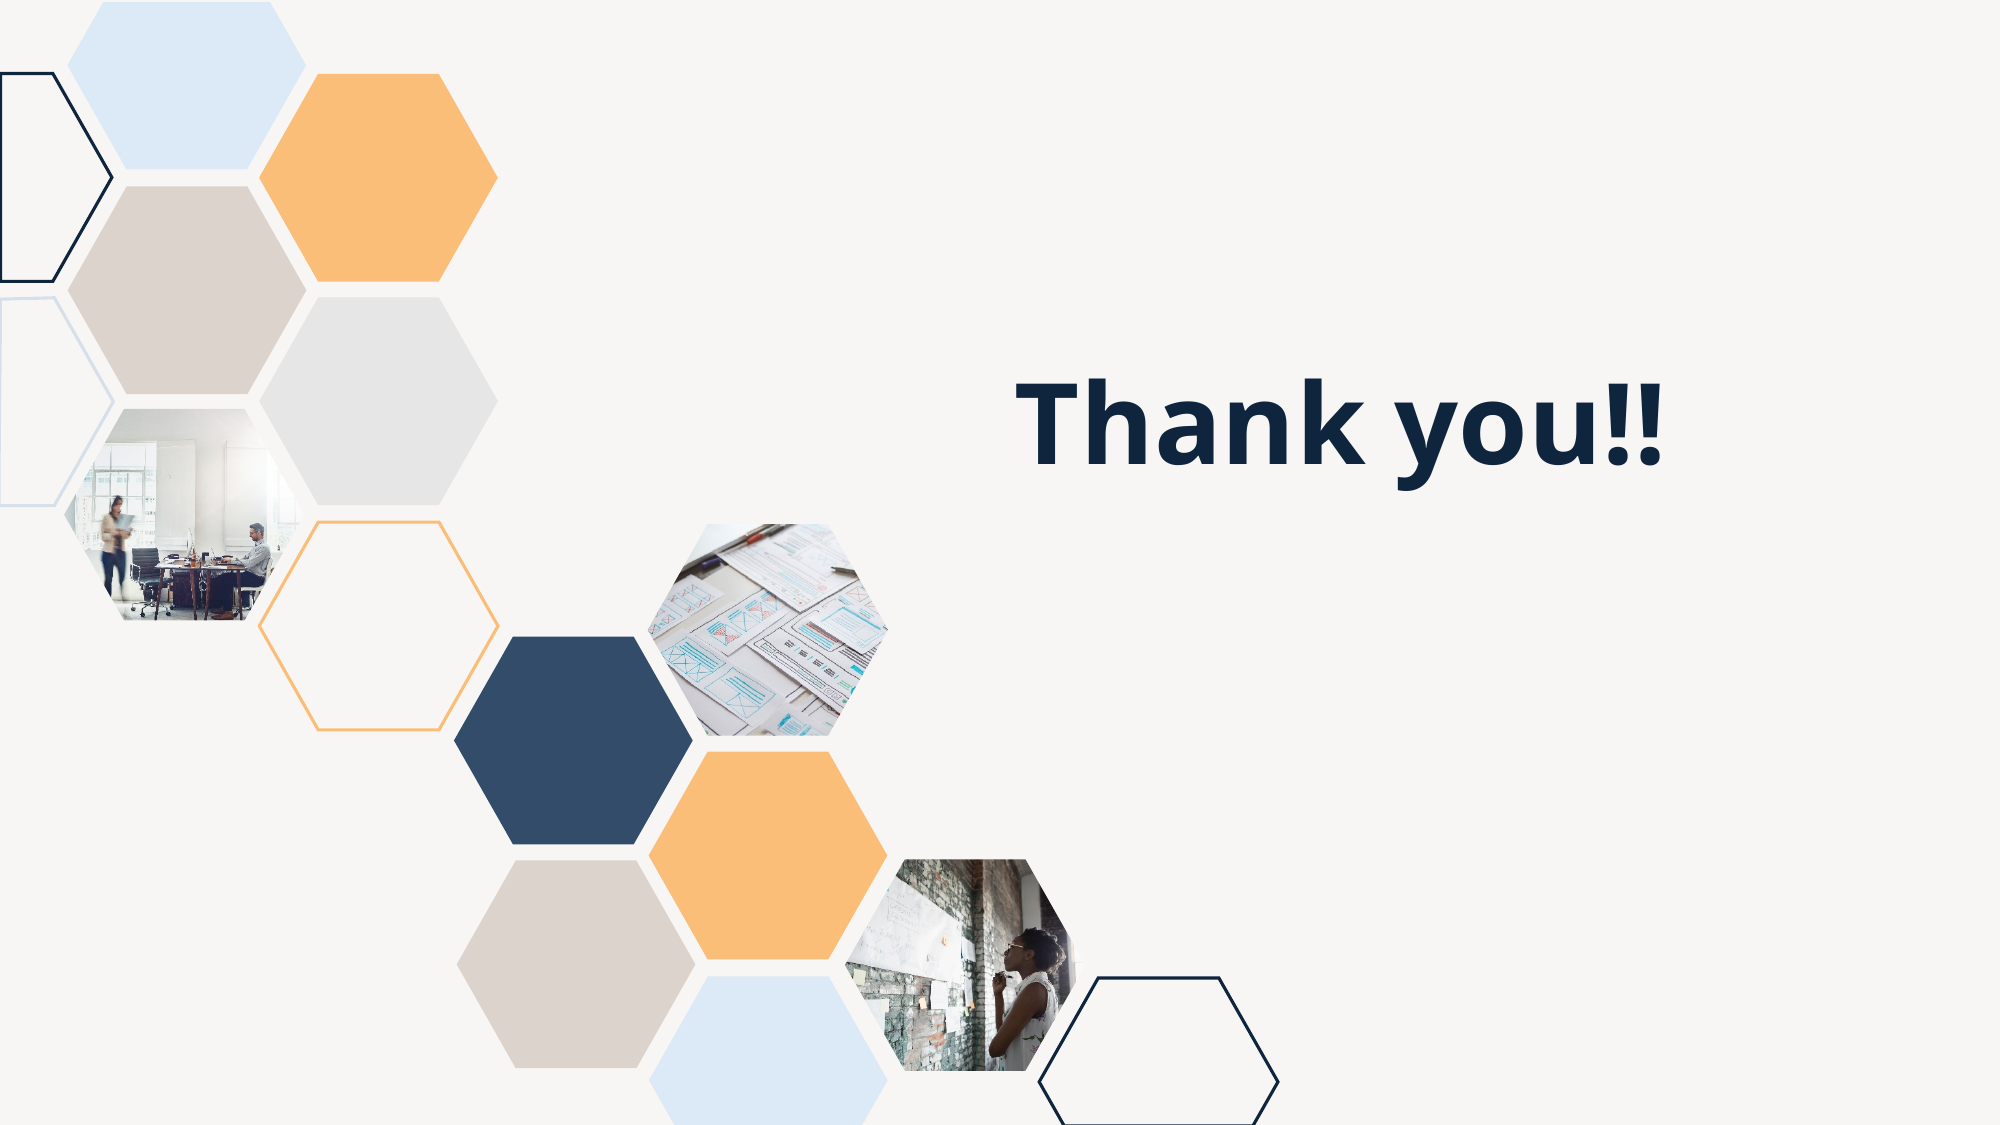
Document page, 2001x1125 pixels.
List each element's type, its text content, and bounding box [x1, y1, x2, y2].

picture [844, 859, 1086, 1071]
picture [64, 408, 305, 621]
title Thank you!! [999, 279, 1830, 497]
picture [647, 524, 889, 736]
